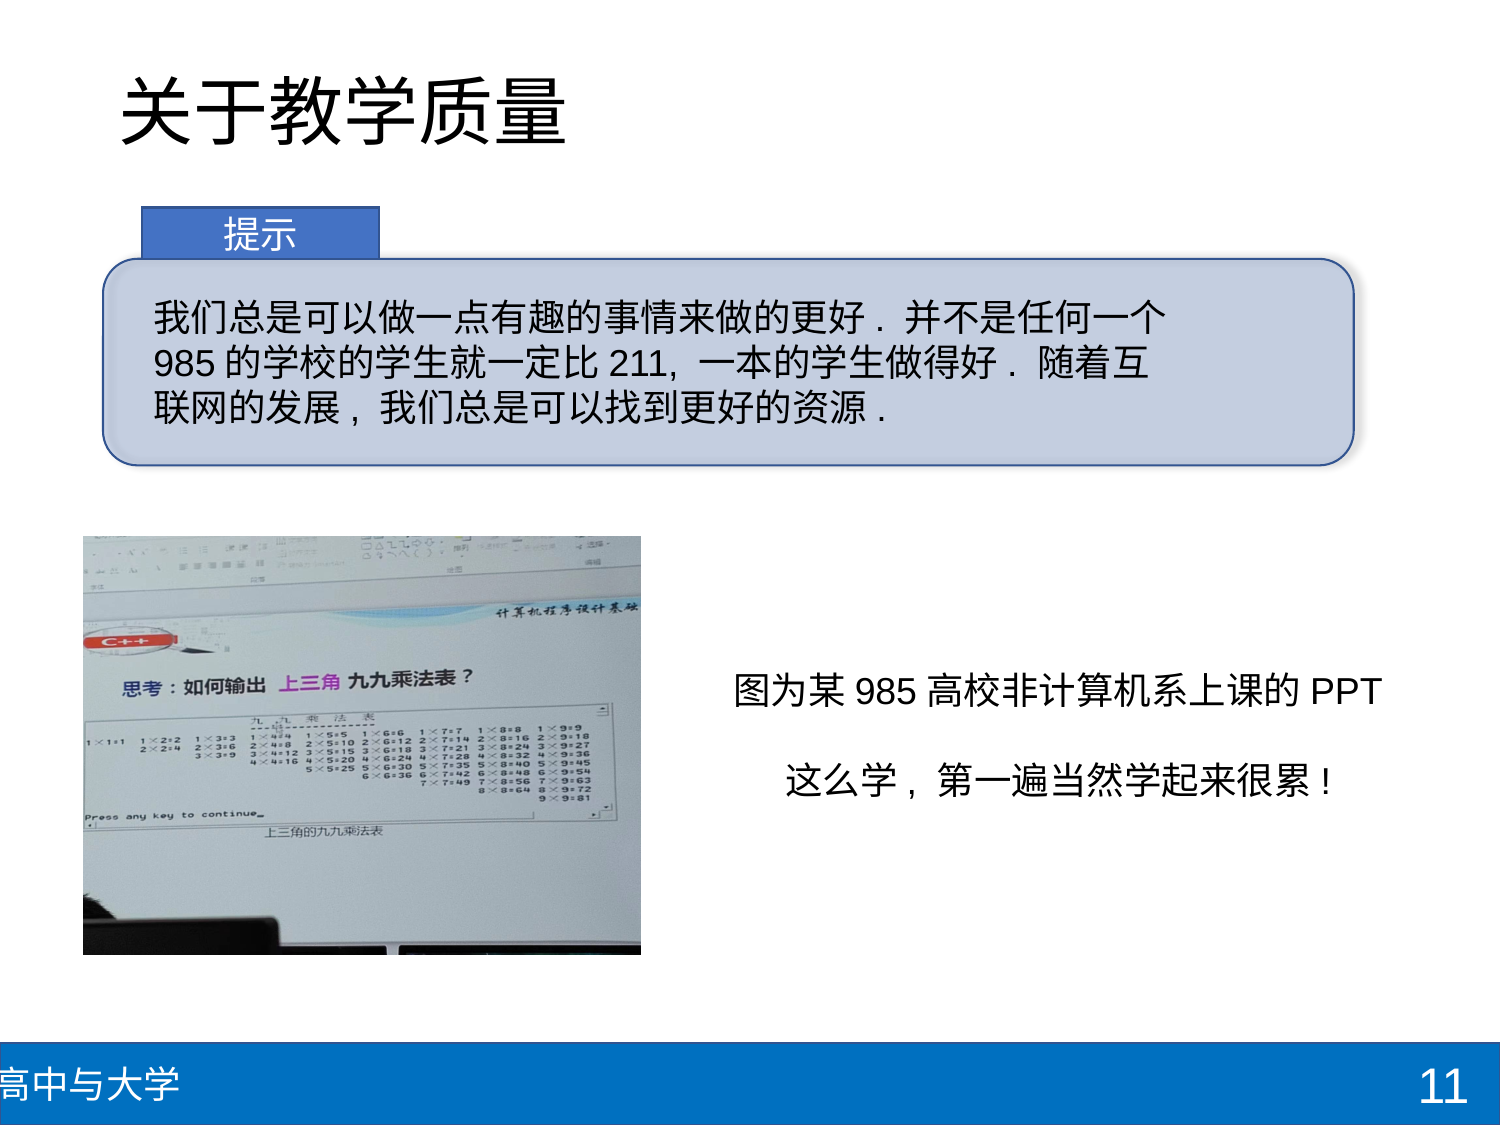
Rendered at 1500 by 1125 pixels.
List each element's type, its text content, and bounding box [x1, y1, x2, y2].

title 关于教学质量 [103, 59, 1397, 171]
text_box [103, 207, 1354, 466]
text_box 图为某985高校非计算机系上课的PPT 这么学, 第一遍当然学起来很累! [718, 659, 1398, 810]
picture [83, 536, 641, 955]
slide_number 11 [1147, 1054, 1485, 1114]
